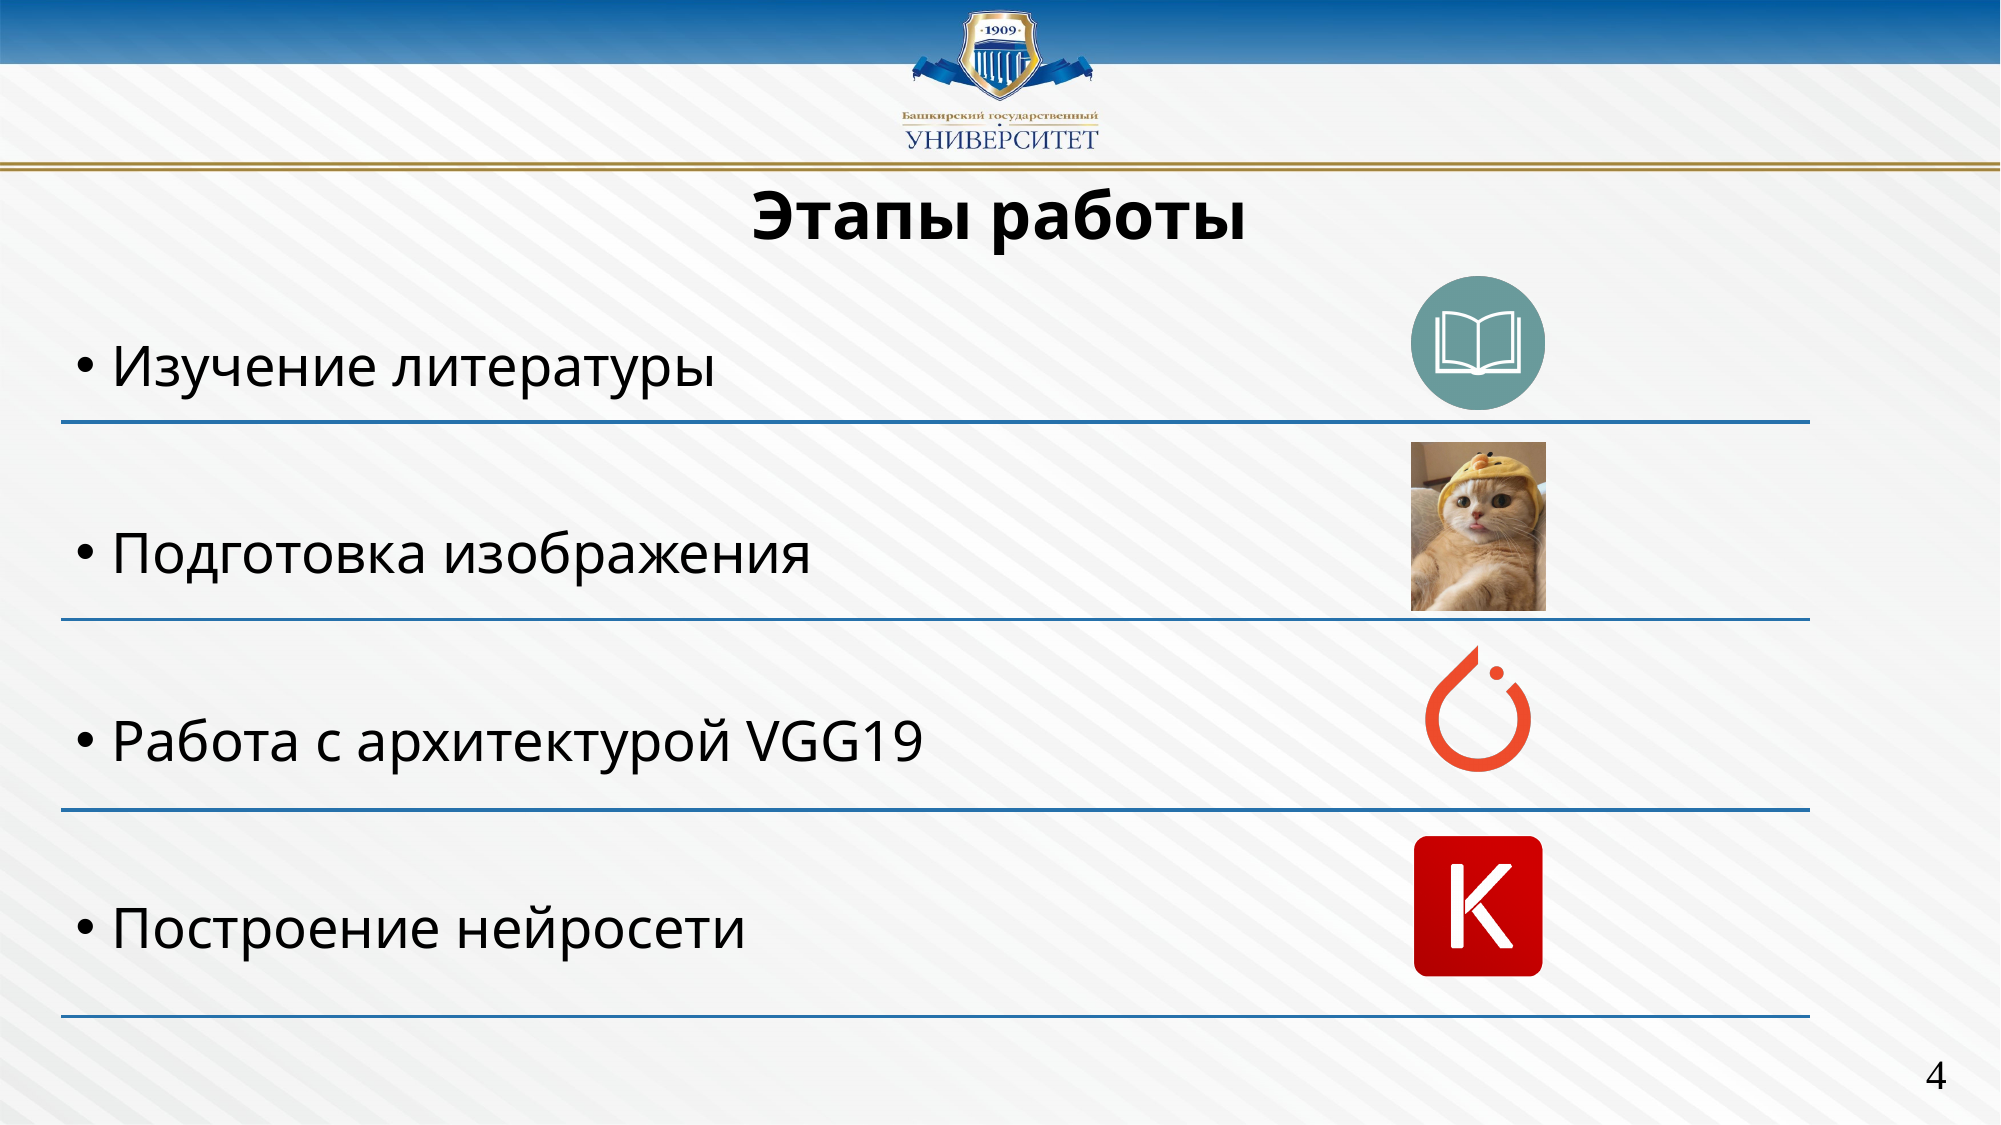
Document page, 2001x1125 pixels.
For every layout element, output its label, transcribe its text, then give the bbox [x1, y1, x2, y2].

picture [0, 0, 2001, 1125]
title Этапы работы [179, 172, 1821, 218]
list Изучение литературы Подготовка изображения Работа с архитектурой VGG19 Построение нейросети [60, 218, 1940, 971]
slide_number 4 [1511, 1043, 1962, 1103]
